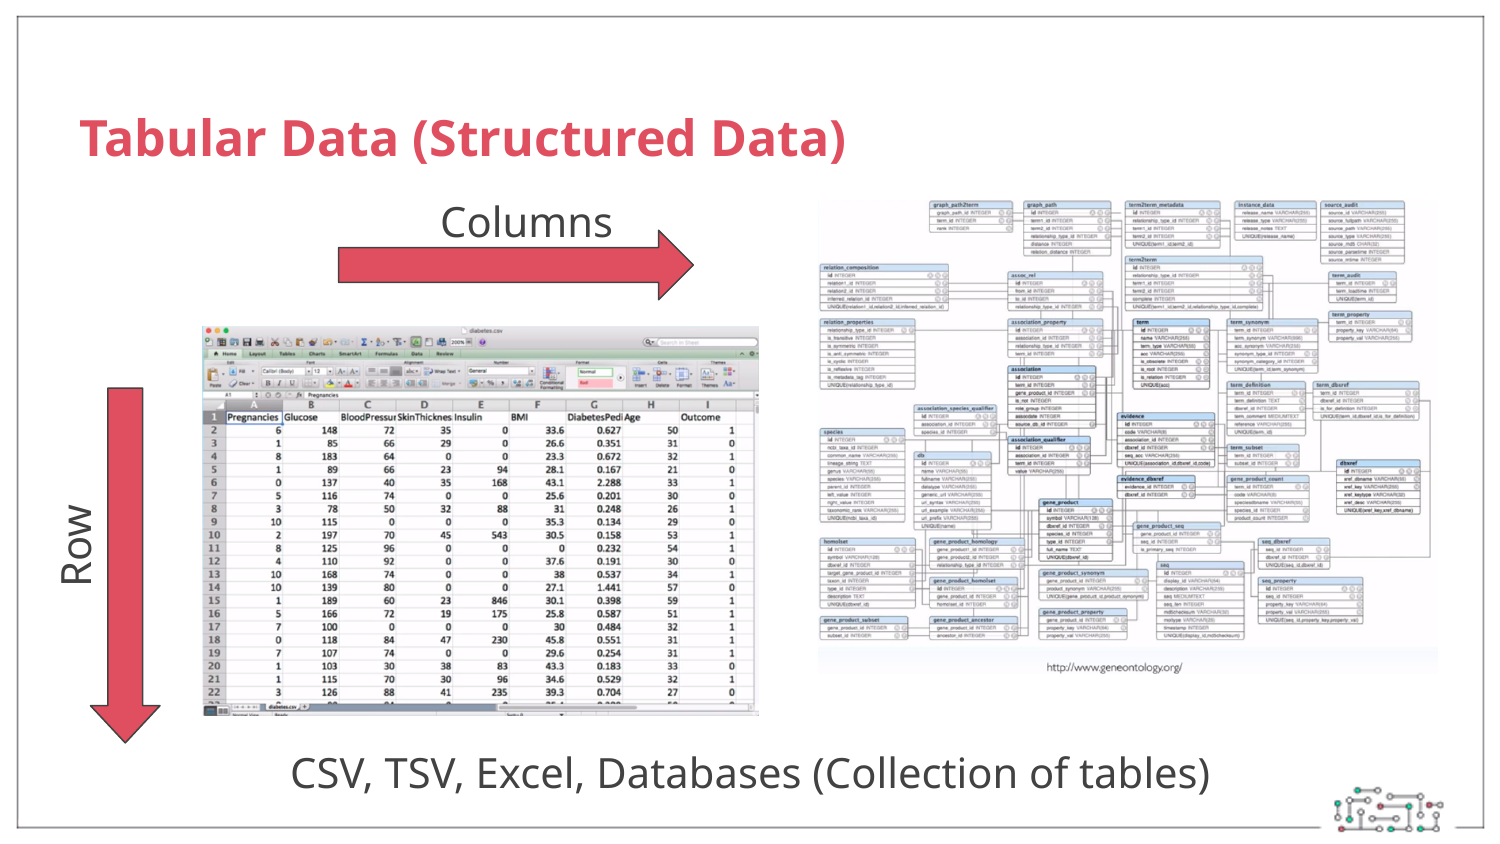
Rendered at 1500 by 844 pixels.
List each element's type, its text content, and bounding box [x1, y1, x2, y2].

text_box CSV, TSV, Excel, Databases (Collection of tables) [275, 724, 1322, 844]
text_box Columns [275, 173, 768, 266]
text_box Row [27, 260, 118, 753]
text_box [118, 388, 160, 743]
text_box Tabular Data (Structured Data) [64, 91, 961, 168]
picture [0, 0, 1500, 844]
text_box [338, 266, 693, 300]
